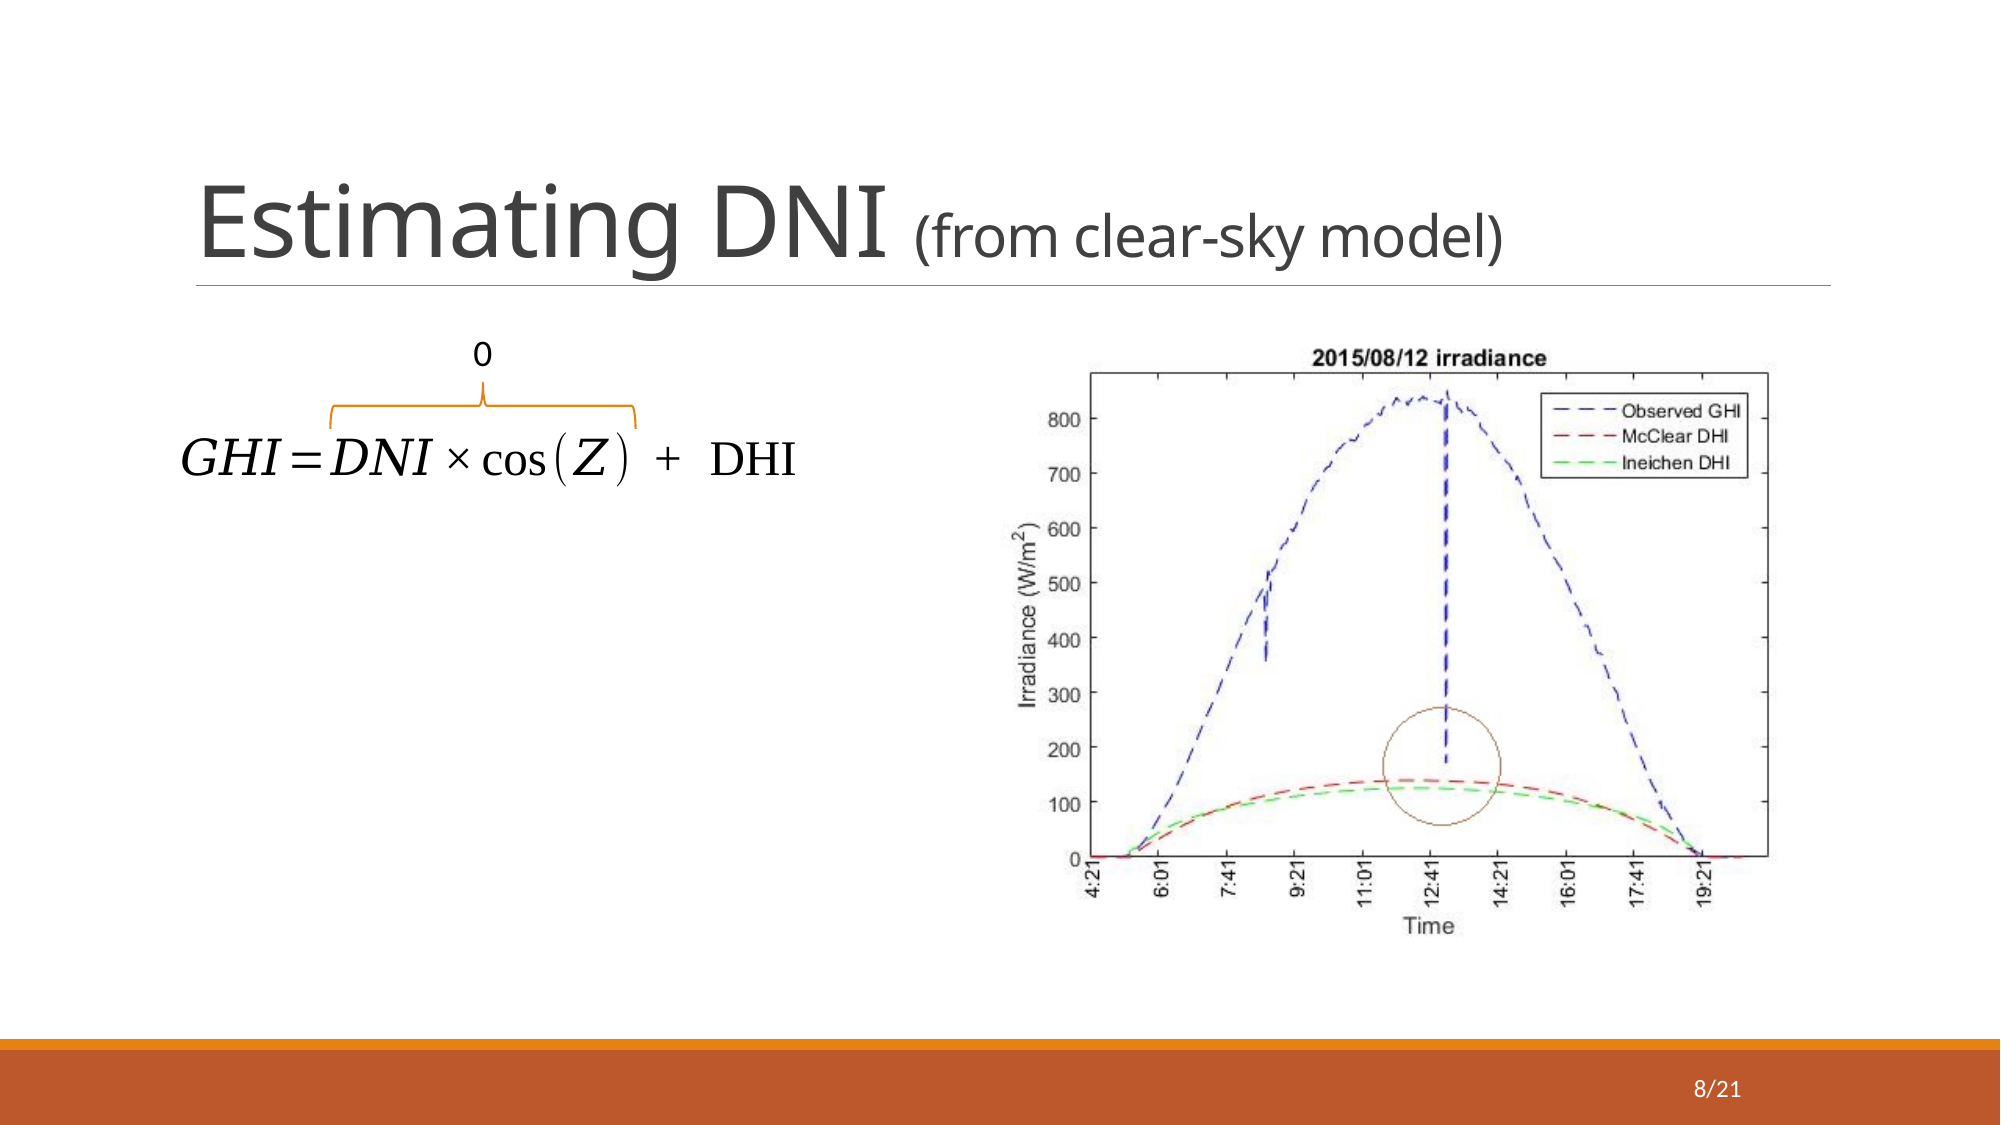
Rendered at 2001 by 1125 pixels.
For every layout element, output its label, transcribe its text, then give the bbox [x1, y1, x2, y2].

picture [976, 323, 1853, 982]
text_box [329, 382, 637, 429]
title Estimating DNI (from clear-sky model) [180, 47, 1830, 285]
text_box 0 [458, 322, 508, 382]
